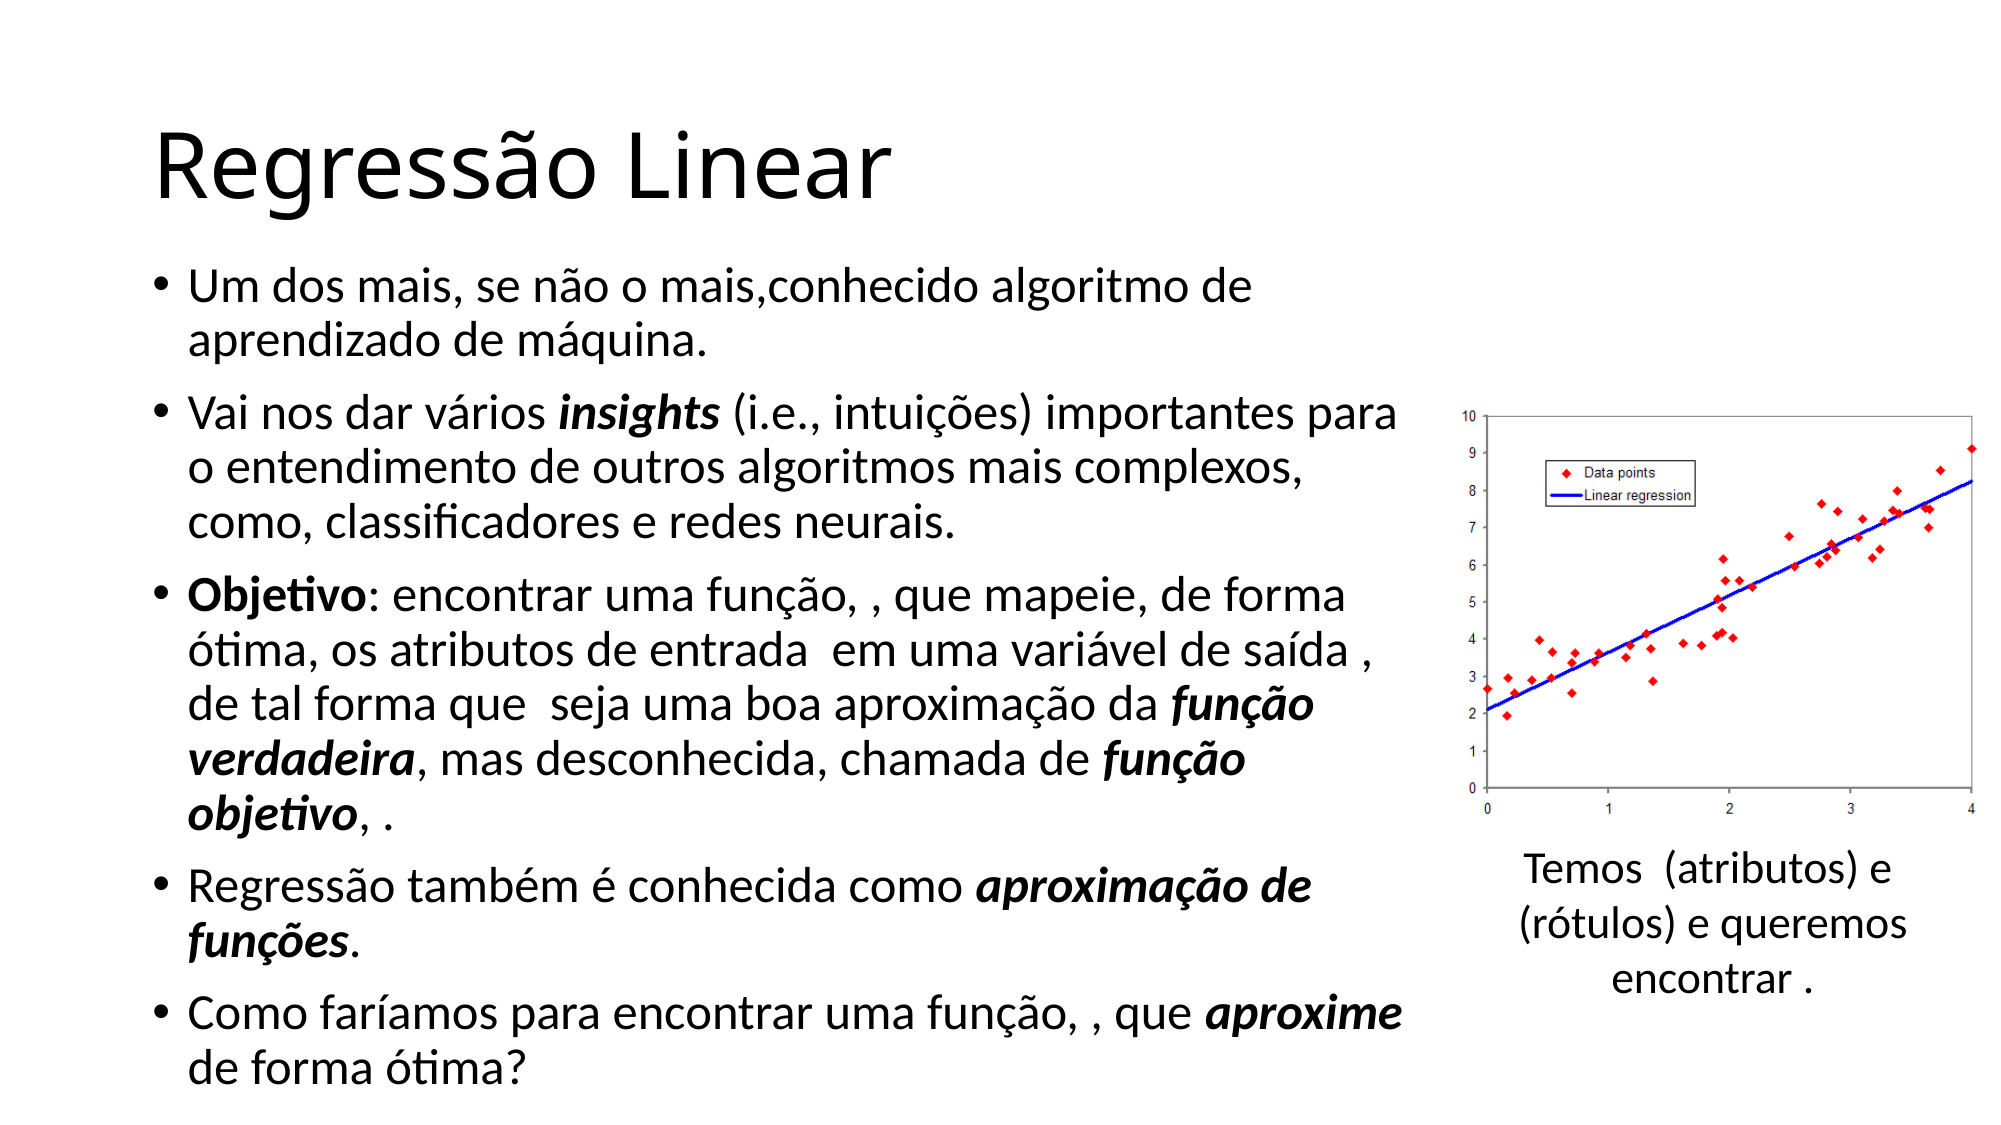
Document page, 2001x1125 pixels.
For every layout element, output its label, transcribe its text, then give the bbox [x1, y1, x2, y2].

picture [1446, 403, 1980, 831]
title Regressão Linear [137, 59, 1863, 278]
